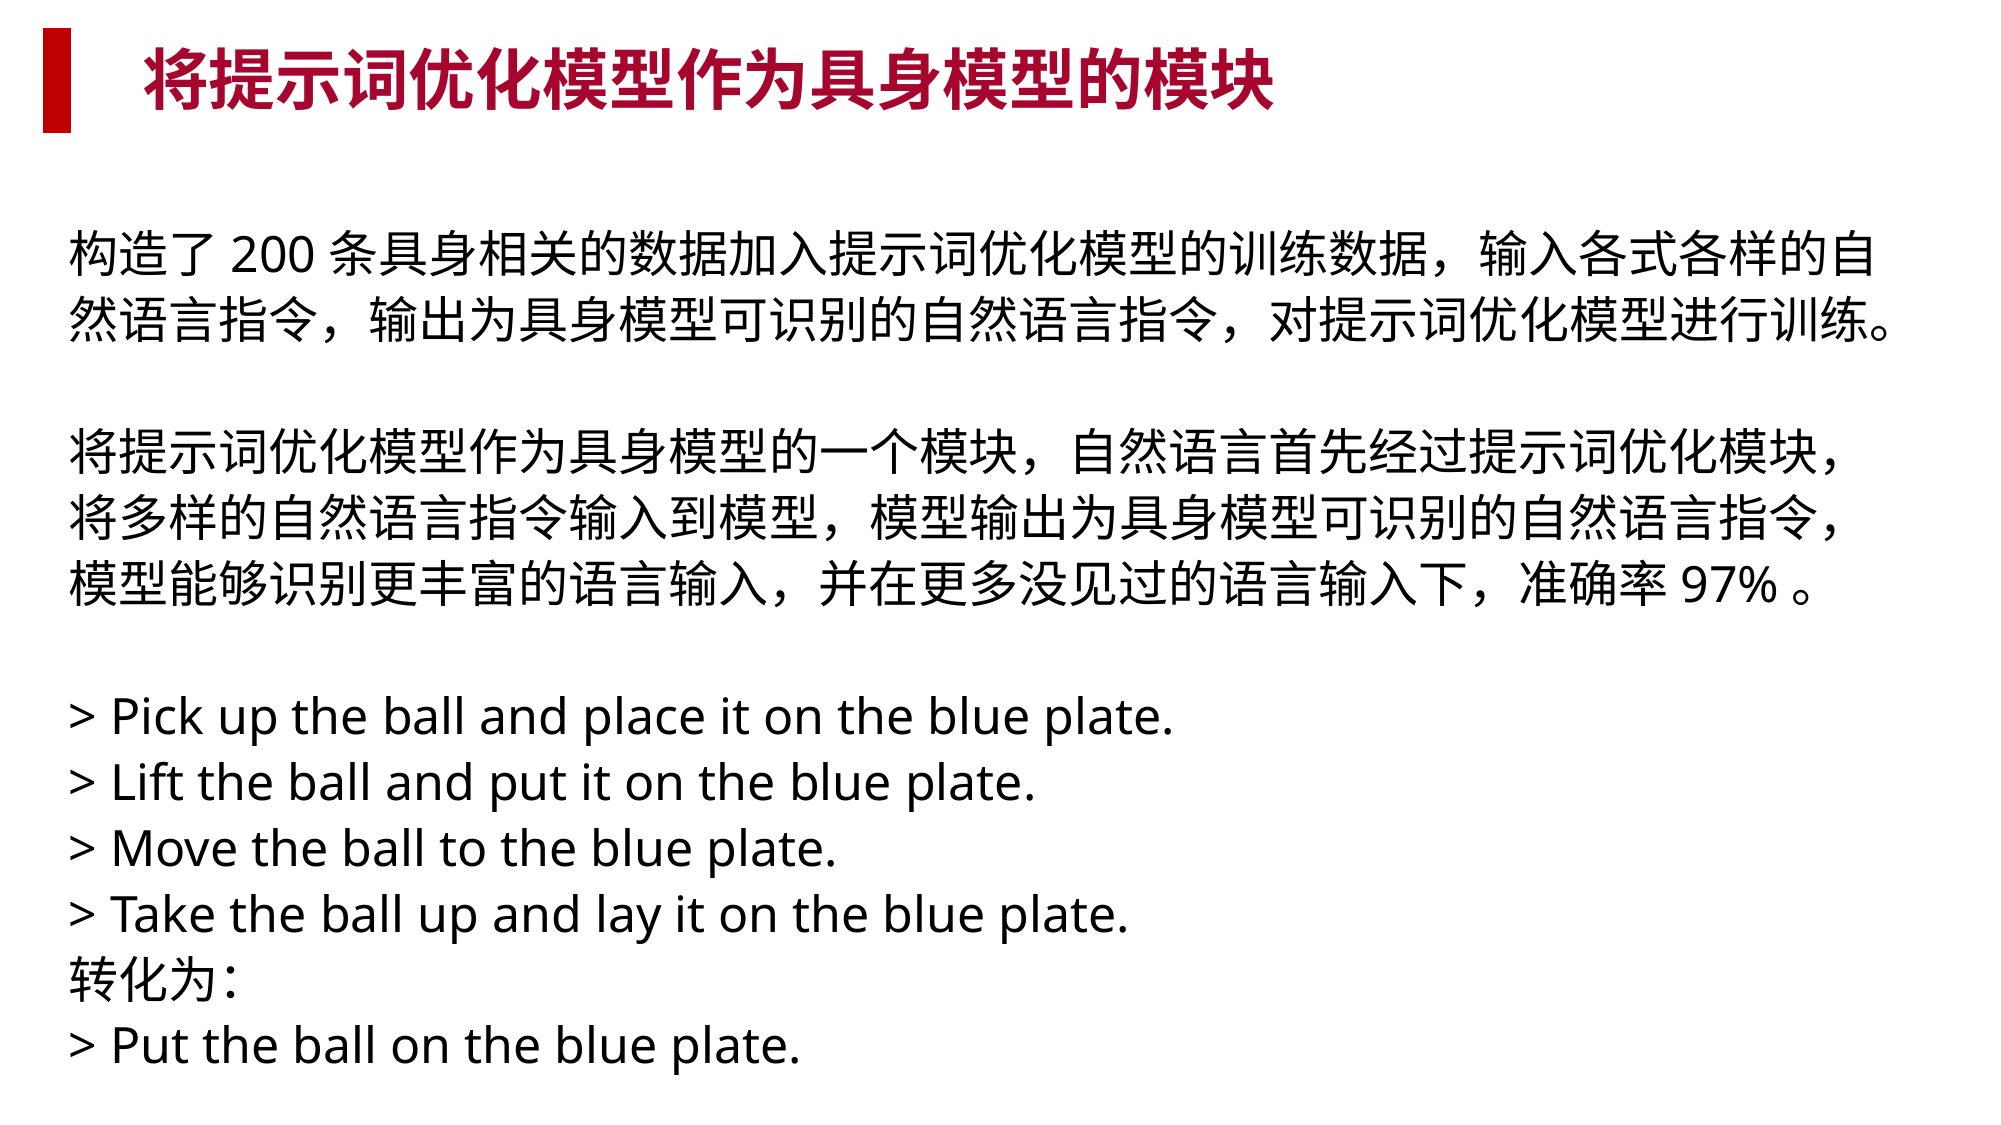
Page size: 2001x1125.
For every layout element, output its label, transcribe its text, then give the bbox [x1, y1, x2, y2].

text_box 构造了200条具身相关的数据加入提示词优化模型的训练数据，输入各式各样的自然语言指令，输出为具身模型可识别的自然语言指令，对提示词优化模型进行训练。 将提示词优化模型作为具身模型的一个模块，自然语言首先经过提示词优化模块，将多样的自然语言指令输入到模型，模型输出为具身模型可识别的自然语言指令，模型能够识别更丰富的语言输入，并在更多没见过的语言输入下，准确率97%。 > Pick up the ball and place it on the blue plate. > Lift the ball and put it on the blue plate. > Move the ball to the blue plate. > Take the ball up and lay it on the blue plate. 转化为： > Put the ball on the blue plate. [53, 149, 1906, 1125]
text_box 将提示词优化模型作为具身模型的模块 [127, 31, 1729, 126]
